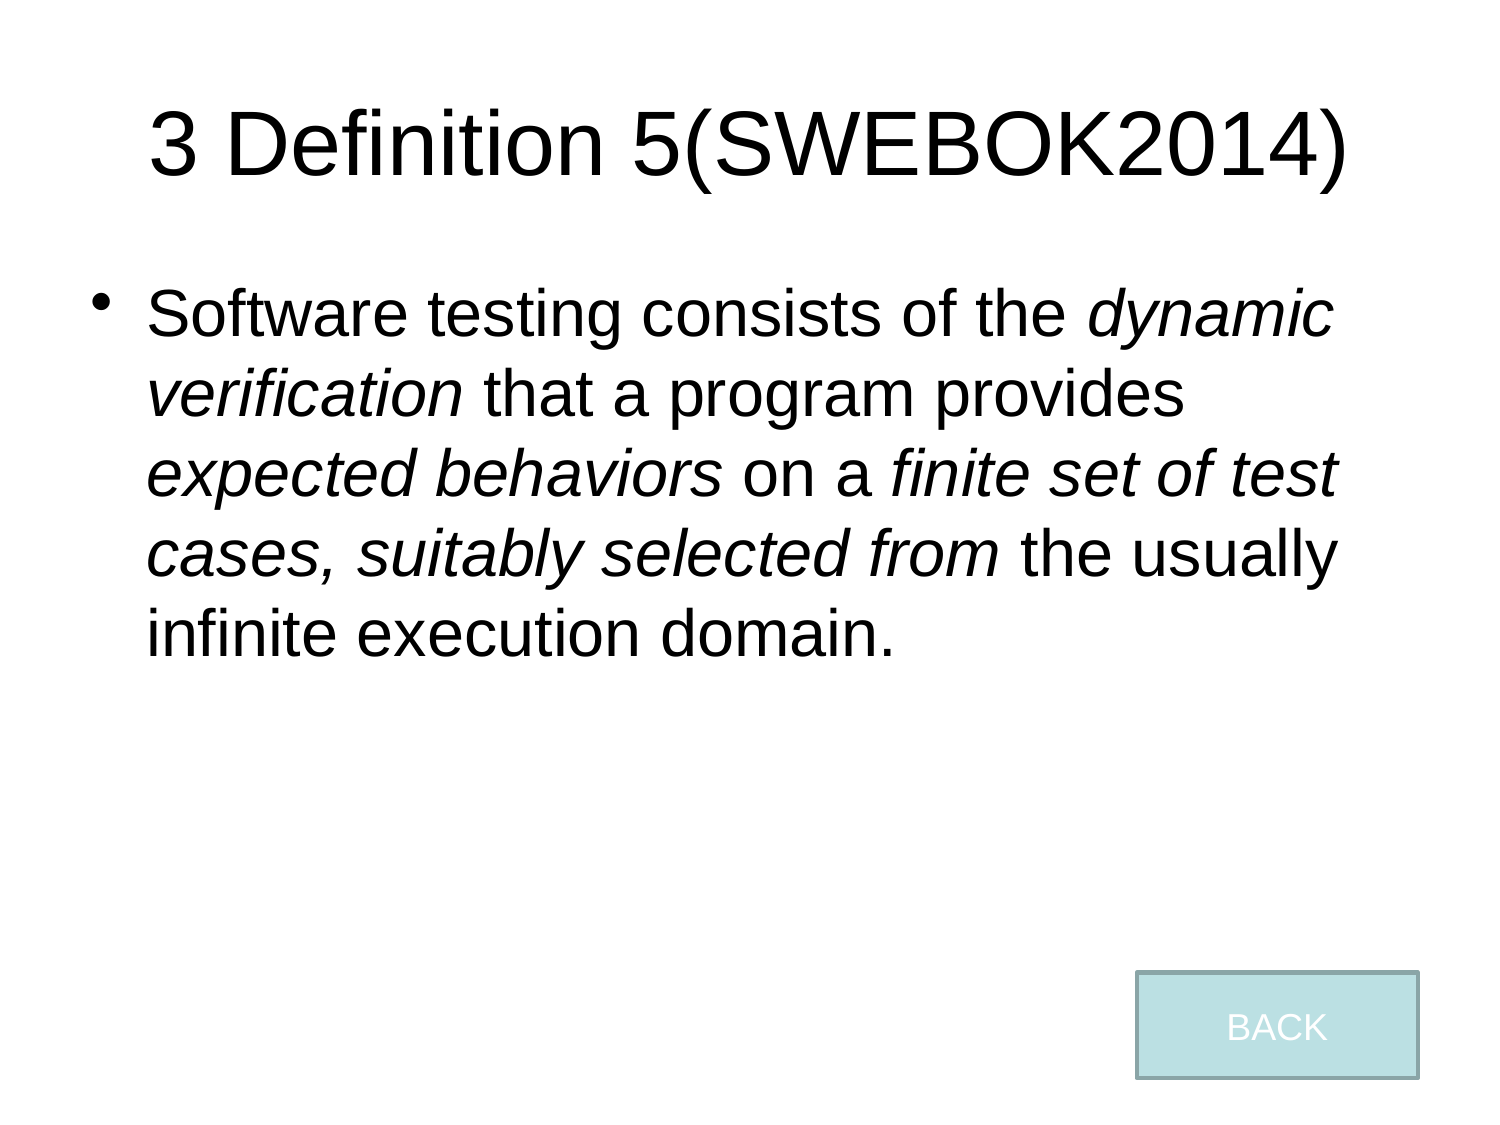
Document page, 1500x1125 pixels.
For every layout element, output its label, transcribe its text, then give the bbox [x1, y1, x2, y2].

title 3 Definition 5(SWEBOK2014) [75, 45, 1425, 233]
list Software testing consists of the dynamic verification that a program provides expected behaviors on a finite set of test cases, suitably selected from the usually infinite execution domain. [75, 262, 1425, 1005]
text_box BACK [1135, 970, 1420, 1080]
